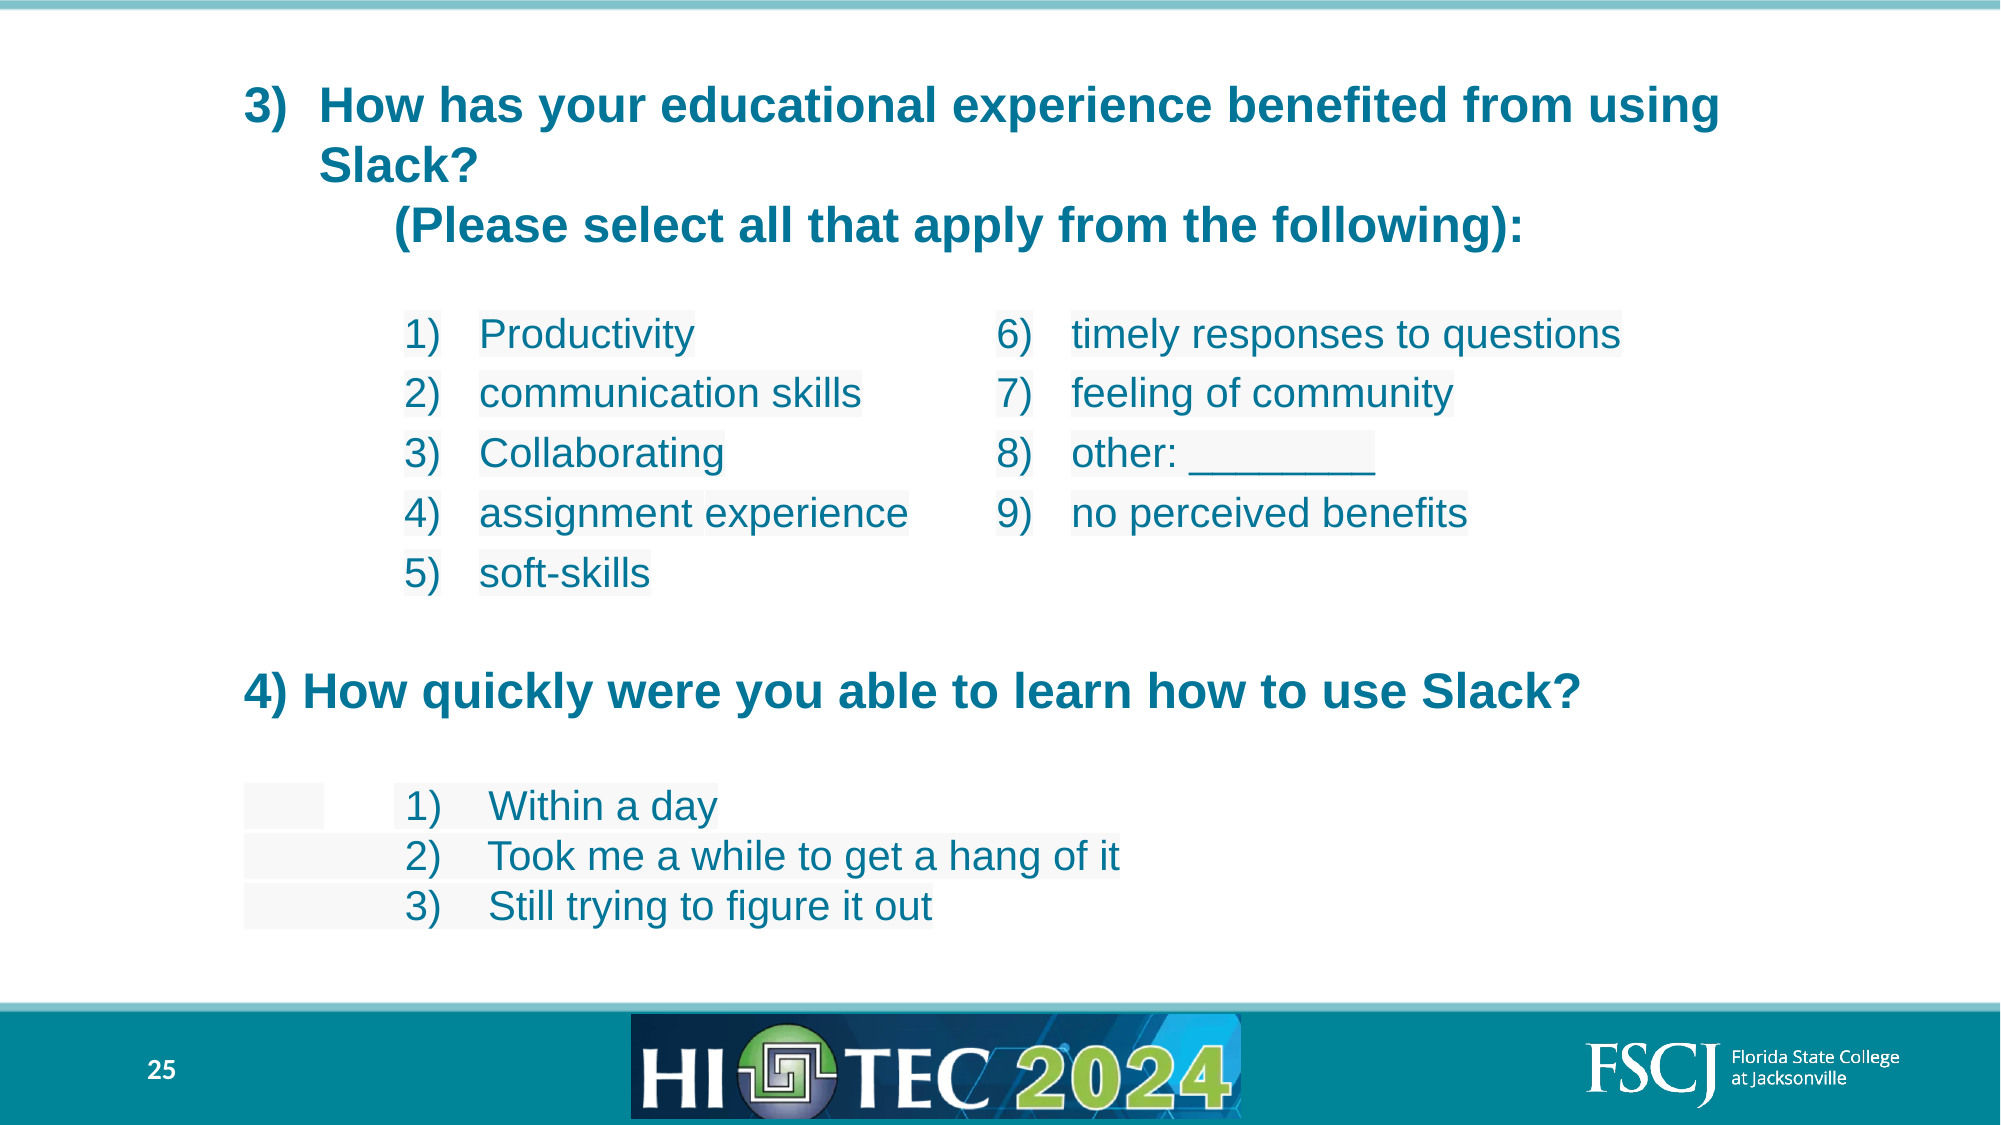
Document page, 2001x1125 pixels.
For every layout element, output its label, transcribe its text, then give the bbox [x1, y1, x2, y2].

text_box 4) How quickly were you able to learn how to use Slack? 1) Within a day 2) Took me a while to get a hang of it 3) Still trying to figure it out [228, 651, 1666, 982]
text_box timely responses to questions feeling of community other: ________ no perceived benefits [981, 295, 1848, 544]
text_box How has your educational experience benefited from using Slack? (Please select all that apply from the following): [228, 5, 1766, 261]
picture [0, 0, 2001, 1125]
text_box Productivity communication skills Collaborating assignment experience soft-skills [389, 295, 948, 651]
